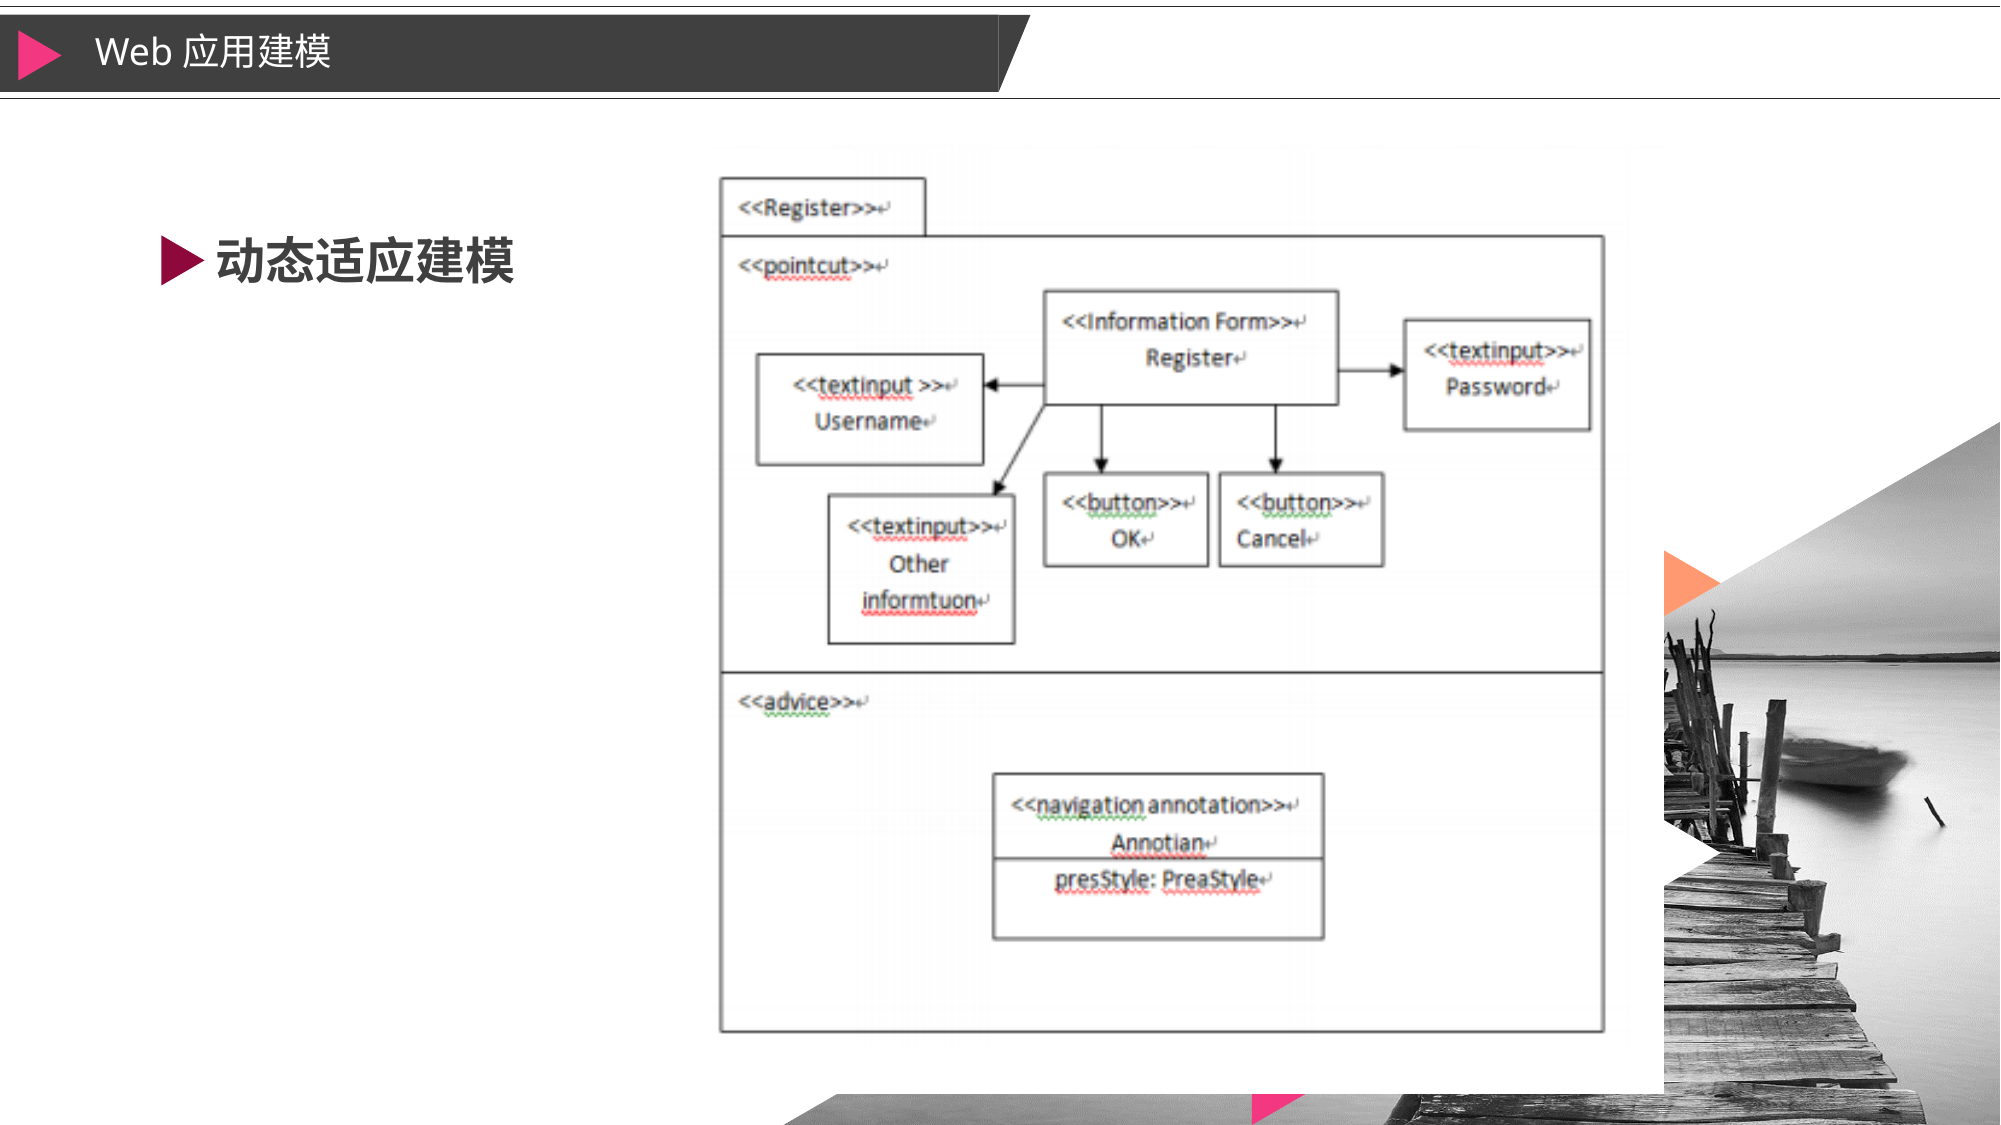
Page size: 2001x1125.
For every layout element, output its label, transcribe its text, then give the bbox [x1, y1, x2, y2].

picture [681, 144, 2000, 1125]
list Web应用建模 [79, 14, 967, 92]
text_box 动态适应建模 [200, 222, 681, 298]
text_box [160, 233, 207, 288]
